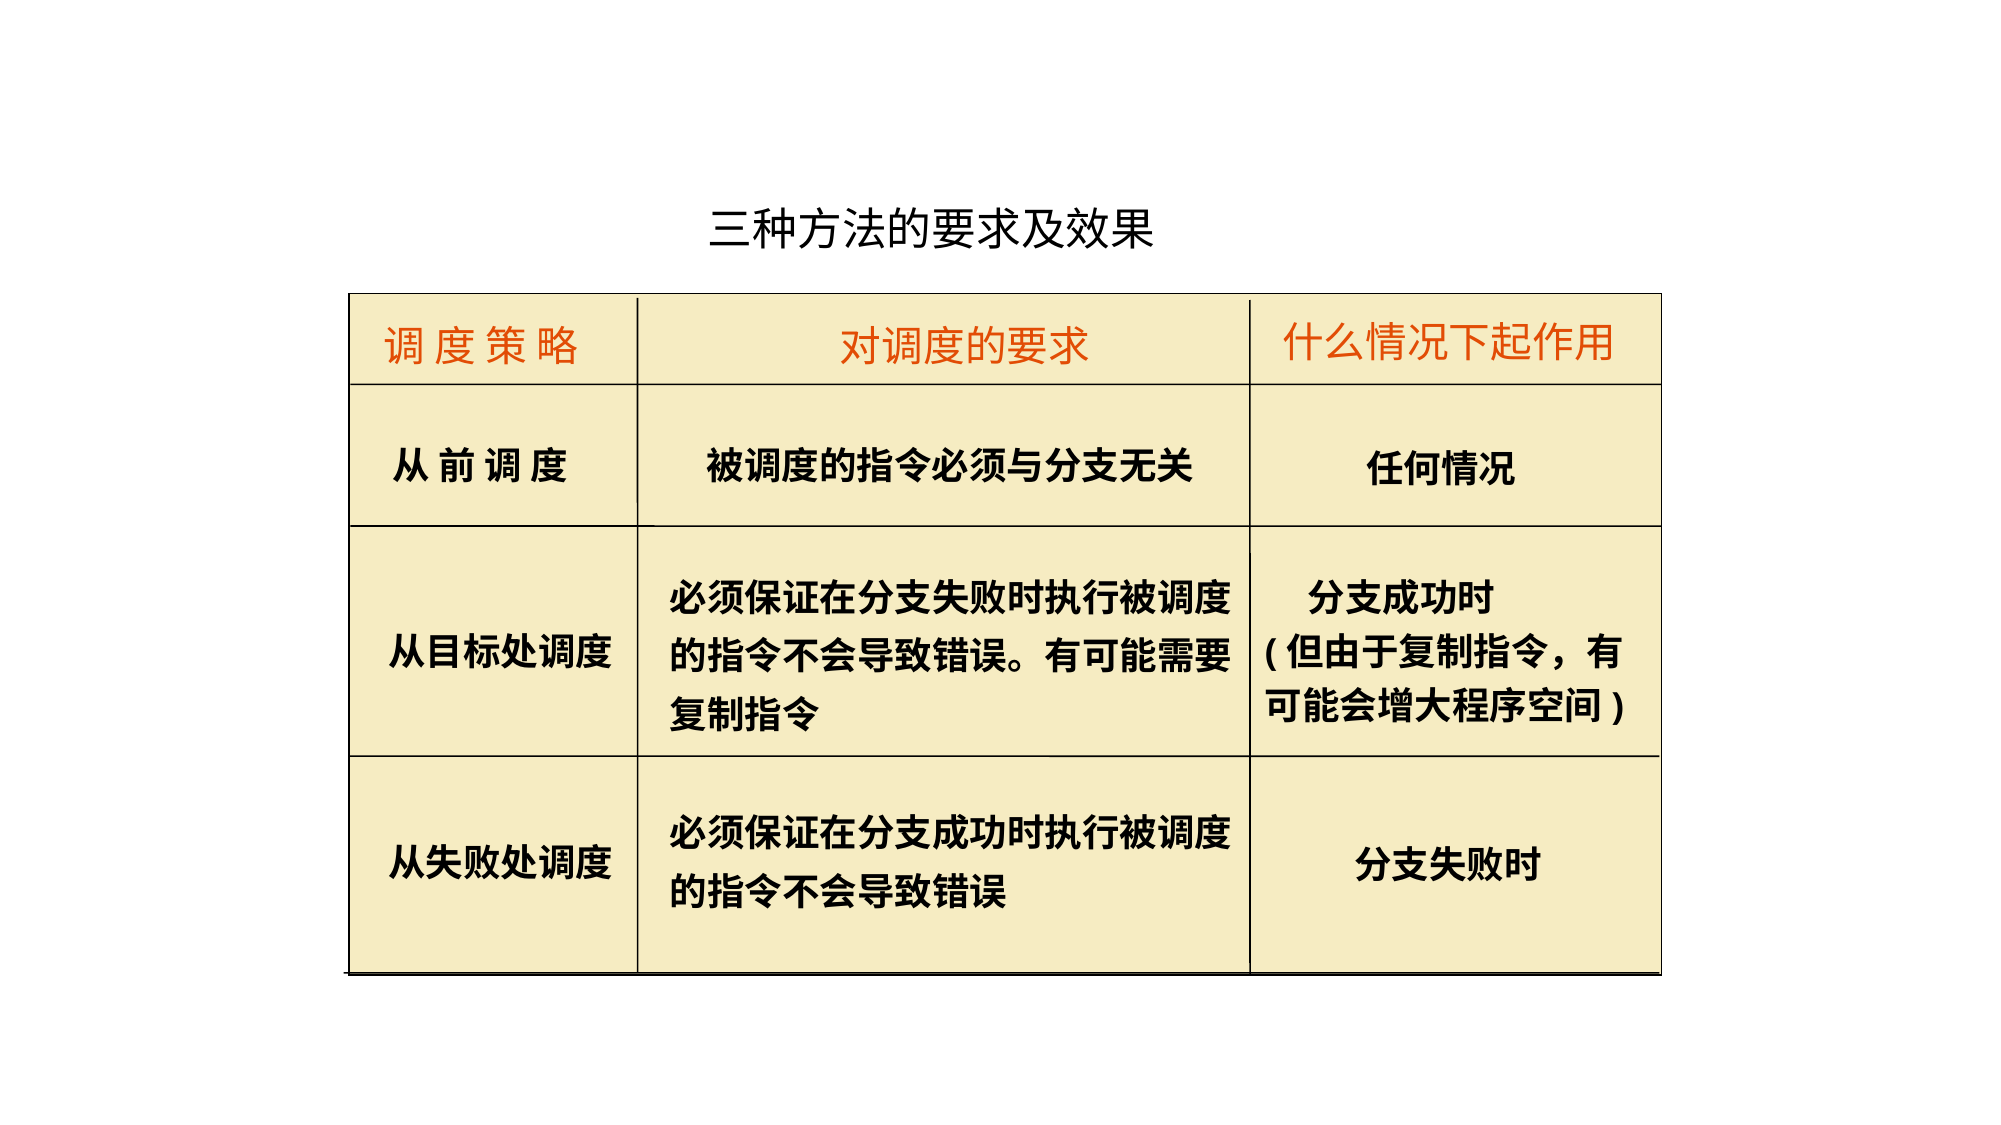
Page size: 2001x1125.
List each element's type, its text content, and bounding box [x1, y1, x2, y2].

text_box 调 度 策 略 [368, 312, 637, 378]
text_box 从失败处调度 [373, 831, 629, 891]
text_box 任何情况 [1351, 437, 1532, 498]
list 三种方法的要求及效果 [692, 198, 1260, 290]
text_box [348, 293, 1662, 756]
text_box 被调度的指令必须与分支无关 [691, 434, 1210, 494]
text_box 从目标处调度 [373, 621, 629, 681]
text_box 分支失败时 [1339, 833, 1557, 894]
text_box 什么情况下起作用 [1267, 308, 1631, 374]
text_box 对调度的要求 [824, 312, 1132, 378]
text_box 必须保证在分支失败时执行被调度 的指令不会导致错误。有可能需要 复制指令 [654, 553, 1248, 744]
text_box 调 度 策 略 [638, 312, 649, 378]
text_box [1251, 789, 1662, 975]
text_box [638, 757, 1250, 972]
text_box [348, 757, 637, 972]
text_box 分支成功时 (但由于复制指令，有 可能会增大程序空间) [1250, 557, 1662, 789]
text_box 从 前 调 度 [378, 434, 629, 494]
text_box 必须保证在分支成功时执行被调度 的指令不会导致错误 [654, 788, 1248, 920]
